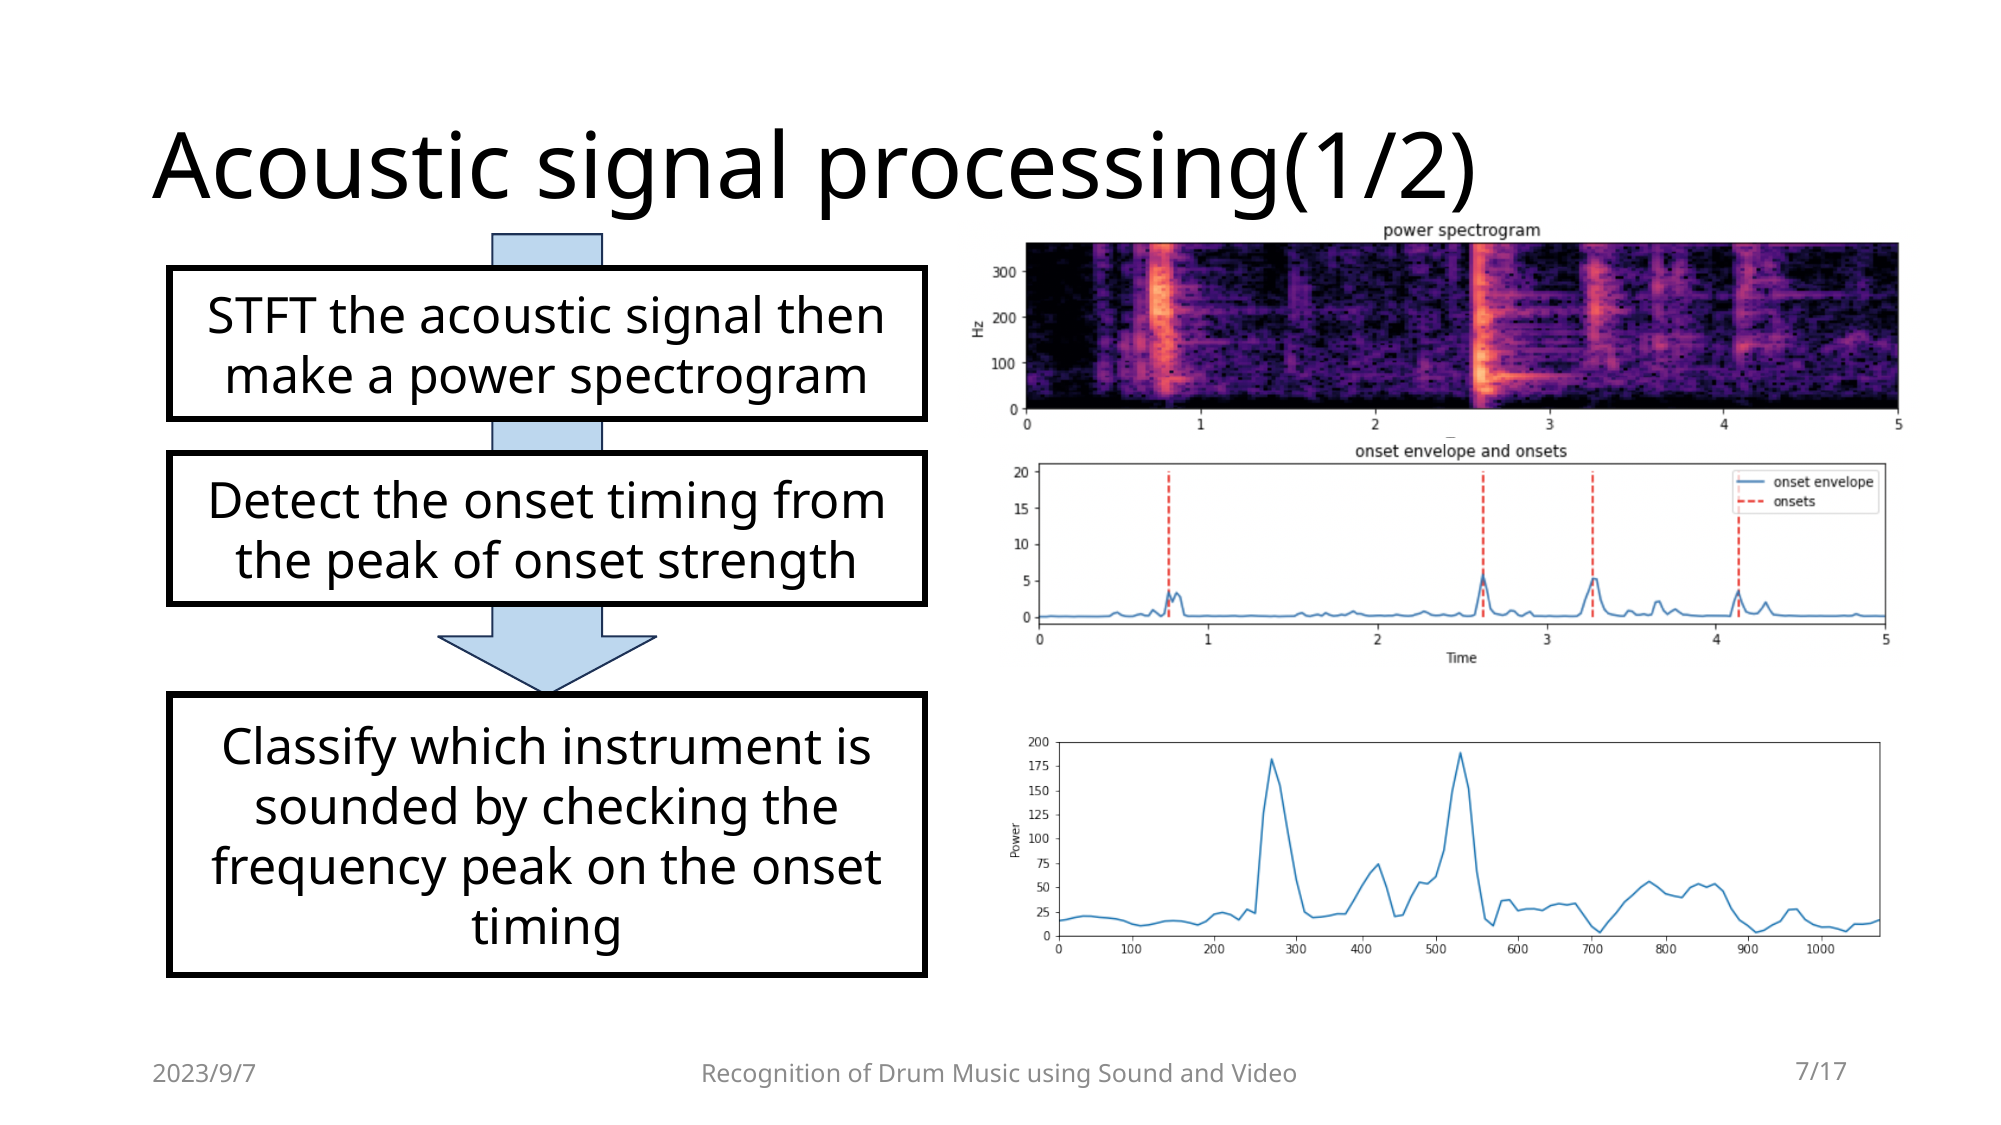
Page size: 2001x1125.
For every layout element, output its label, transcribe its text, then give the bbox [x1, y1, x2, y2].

picture [957, 220, 1920, 438]
text_box [491, 420, 604, 452]
text_box STFT the acoustic signal then make a power spectrogram [168, 267, 926, 420]
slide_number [137, 1042, 588, 1103]
footer Recognition of Drum Music using Sound and Video [662, 1042, 1338, 1103]
text_box Detect the onset timing from the peak of onset strength [168, 452, 926, 605]
picture [999, 444, 1904, 668]
title Acoustic signal processing(1/2) [137, 59, 1863, 278]
slide_number 6/17 [1412, 1042, 1863, 1103]
text_box [437, 605, 658, 694]
picture [925, 711, 1984, 954]
text_box Classify which instrument is sounded by checking the frequency peak on the onset timing [168, 694, 926, 976]
